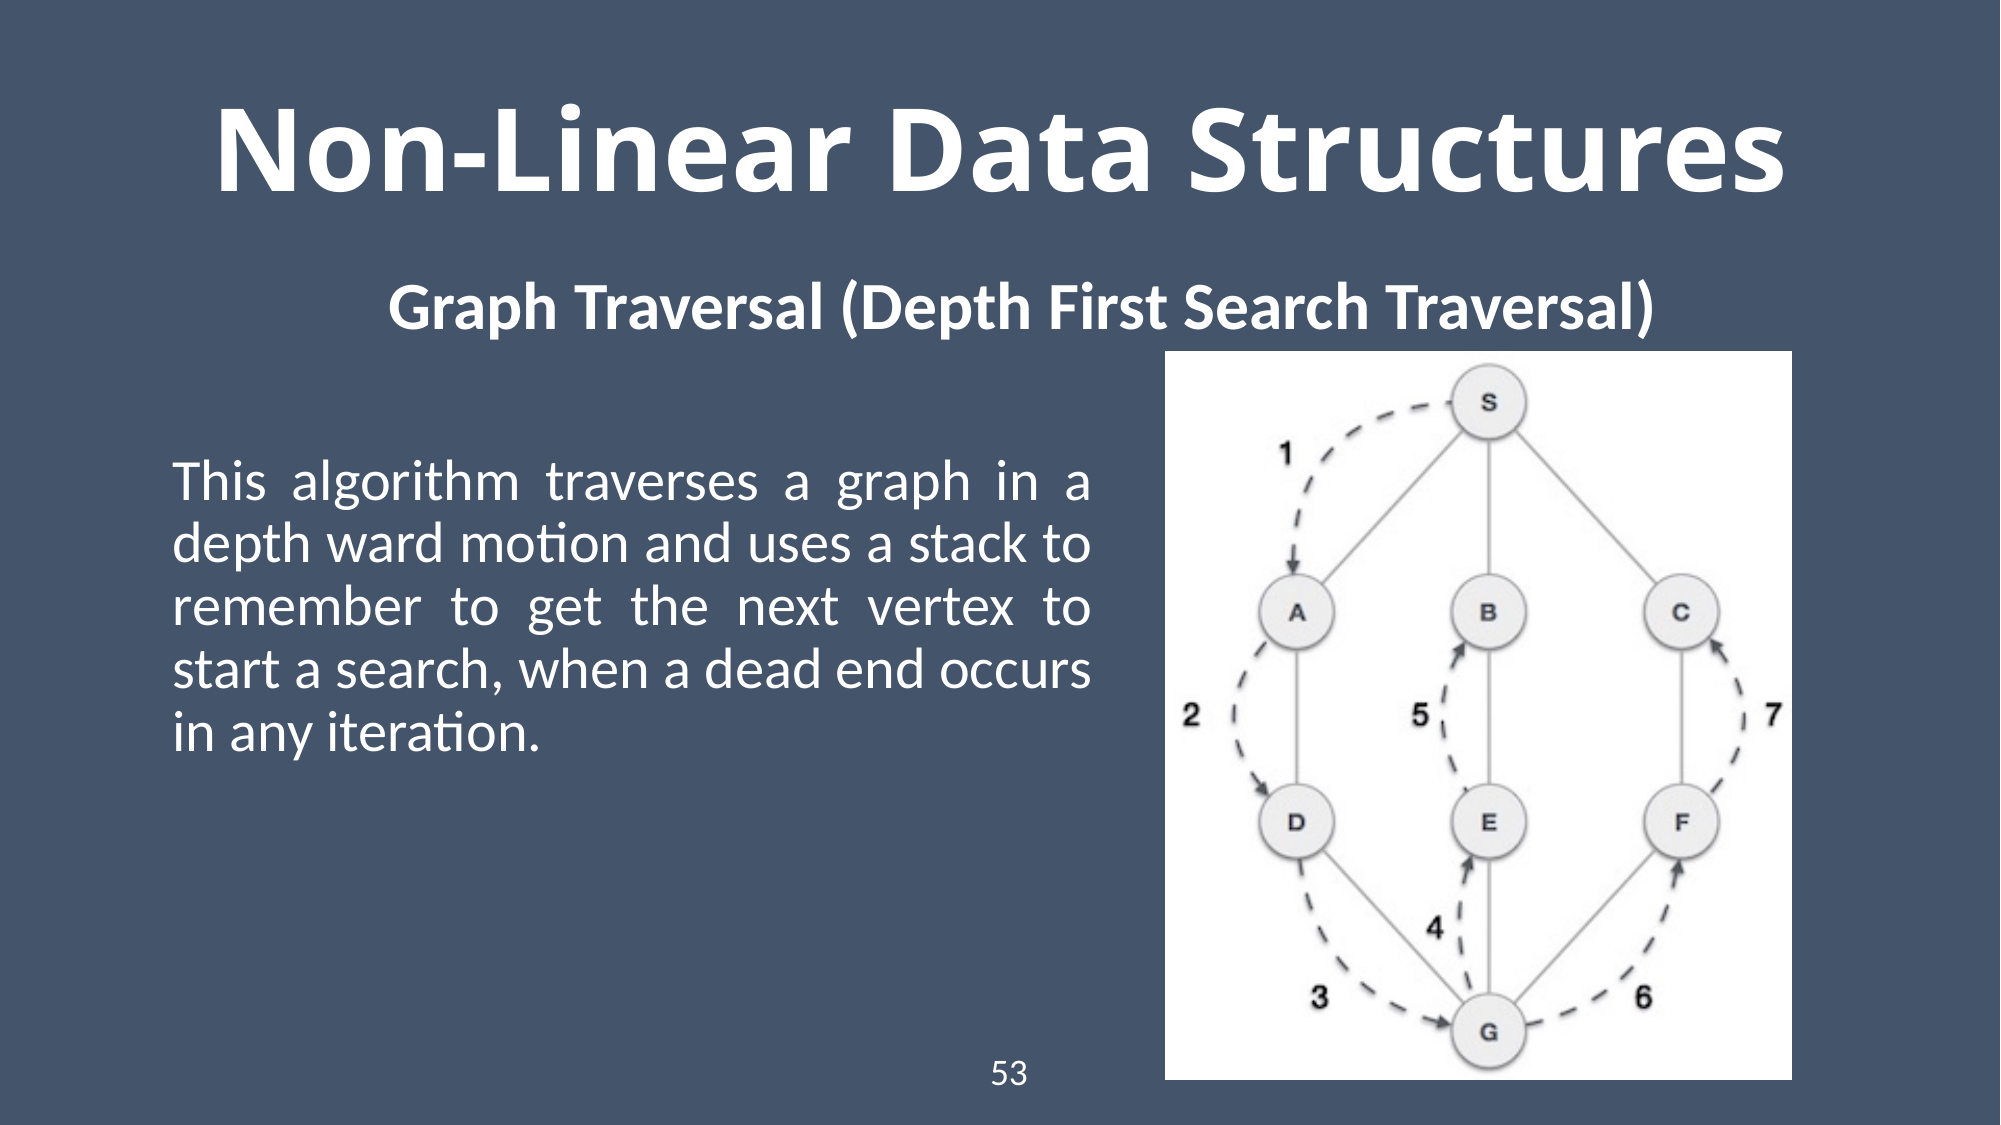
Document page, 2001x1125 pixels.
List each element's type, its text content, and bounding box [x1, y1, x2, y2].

picture [1165, 351, 1792, 1080]
title Non-Linear Data Structures [170, 53, 1830, 224]
text_box 53 [975, 1040, 1050, 1101]
text_box This algorithm traverses a graph in a depth ward motion and uses a stack to remember to get the next vertex to start a search, when a dead end occurs in any iteration. [157, 442, 1108, 831]
subtitle Graph Traversal (Depth First Search Traversal) [145, 263, 1900, 352]
